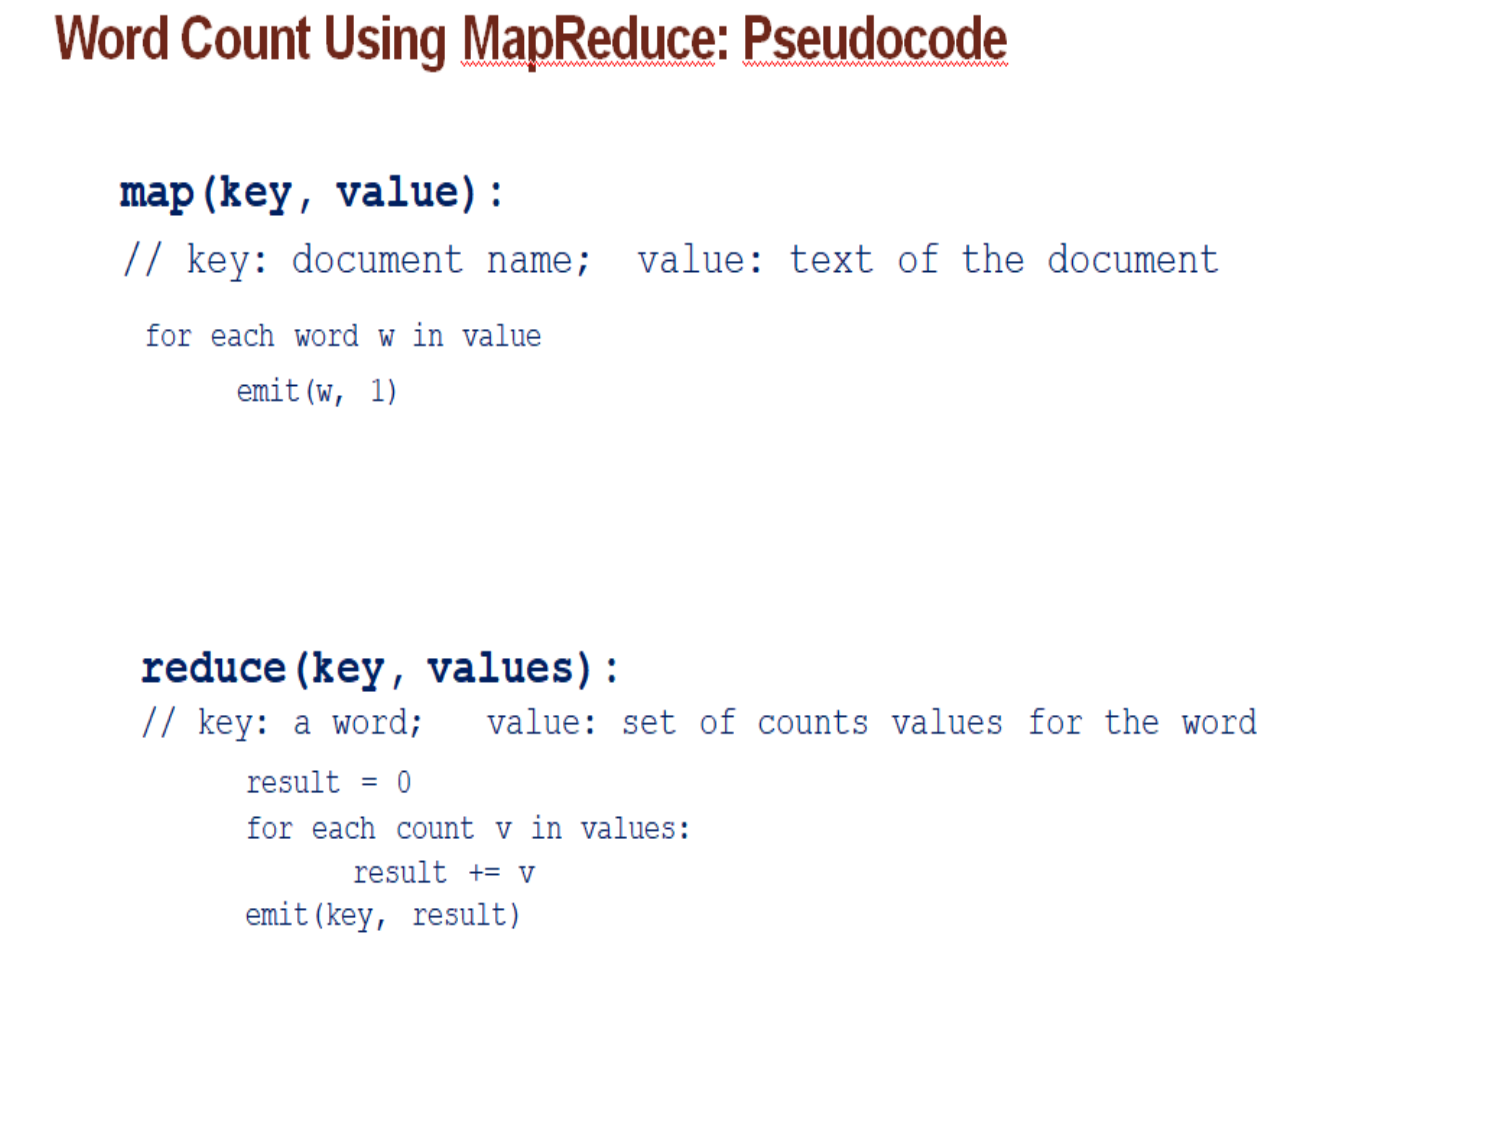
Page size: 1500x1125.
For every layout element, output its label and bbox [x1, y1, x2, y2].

list [0, 0, 1500, 1101]
